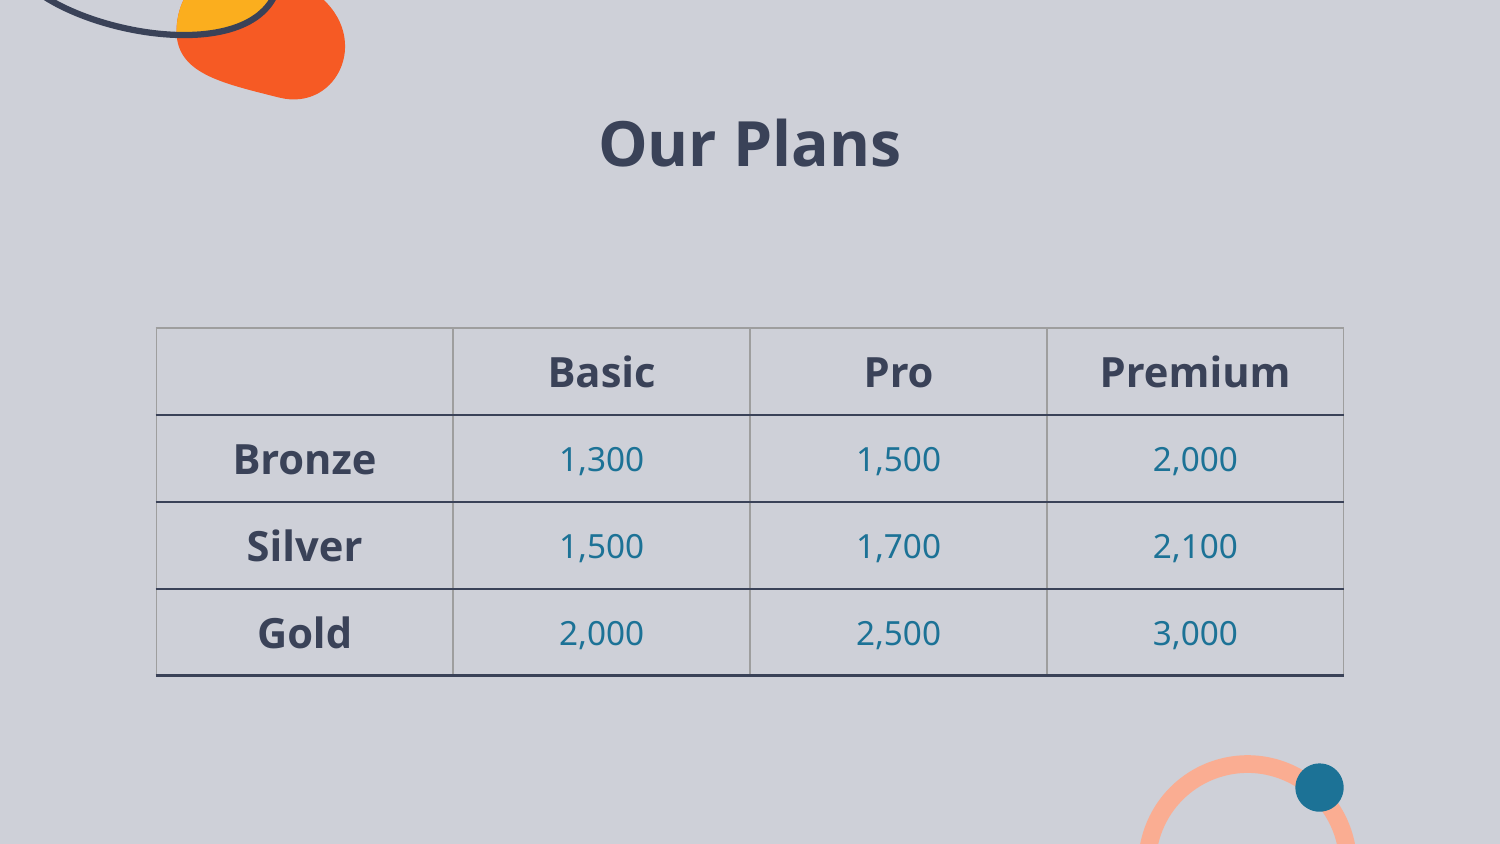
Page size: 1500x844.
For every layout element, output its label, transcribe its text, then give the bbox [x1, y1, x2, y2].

table_header Premium [1048, 329, 1343, 414]
table_cell 1,700 [751, 503, 1046, 588]
title Our Plans [116, 88, 1383, 183]
table_cell 2,000 [1048, 416, 1343, 501]
table_cell Gold [157, 590, 452, 674]
table_cell 1,500 [751, 416, 1046, 501]
table_cell 2,100 [1048, 503, 1343, 588]
table_cell 2,000 [454, 590, 749, 674]
table_cell 3,000 [1048, 590, 1343, 674]
table_header Pro [751, 329, 1046, 414]
table_cell 1,300 [454, 416, 749, 501]
table_cell Silver [157, 503, 452, 588]
table_cell 2,500 [751, 590, 1046, 674]
table_header [157, 329, 452, 414]
table_header Basic [454, 329, 749, 414]
table_cell Bronze [157, 416, 452, 501]
table_cell 1,500 [454, 503, 749, 588]
